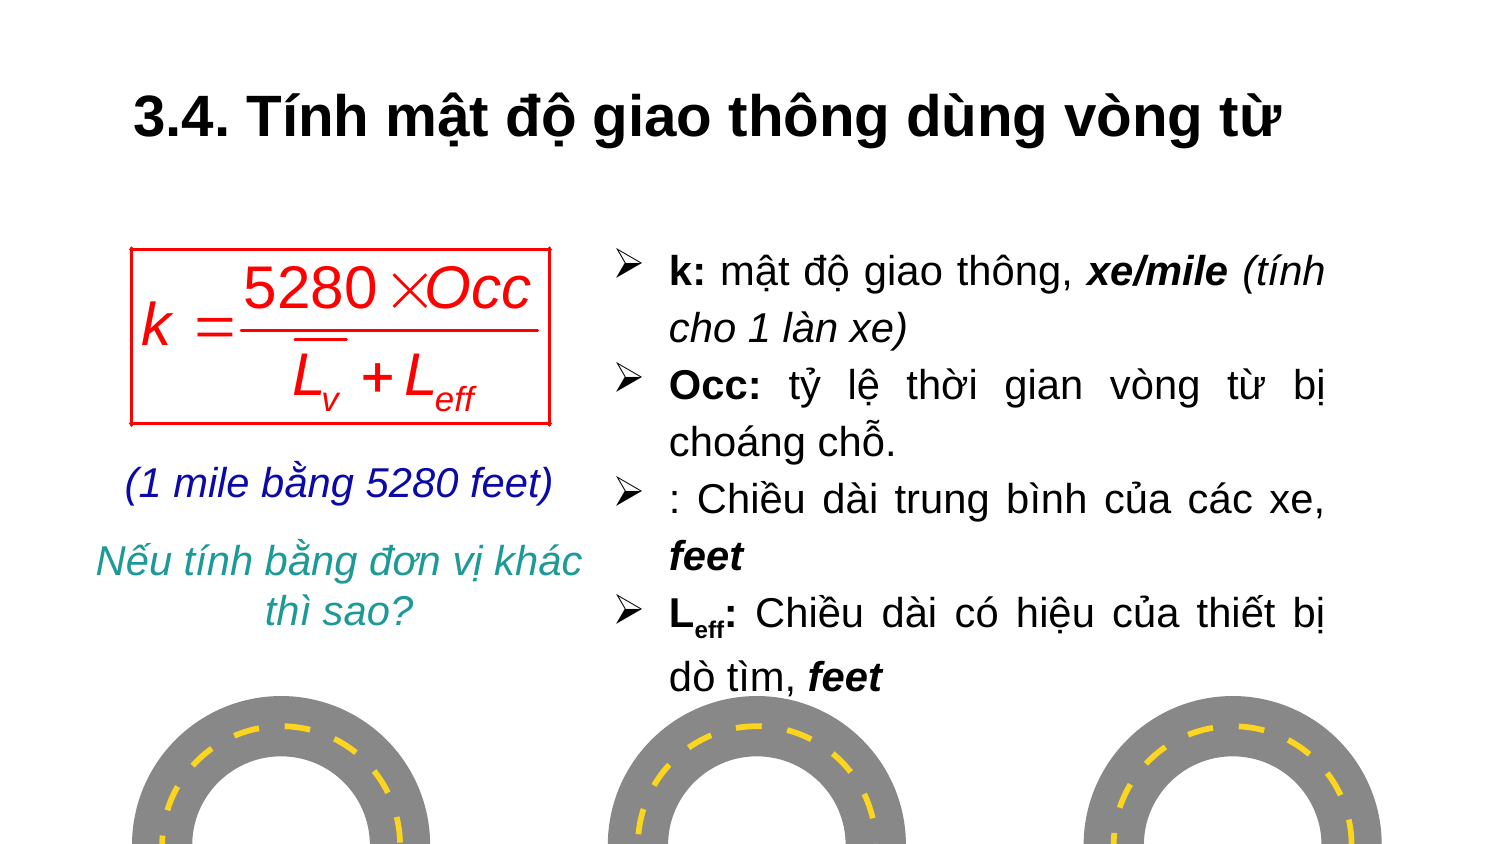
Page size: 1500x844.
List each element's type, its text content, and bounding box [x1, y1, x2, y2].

text_box (1 mile bằng 5280 feet) [109, 448, 569, 514]
text_box Nếu tính bằng đơn vị khác thì sao? [60, 526, 618, 642]
title 3.4. Tính mật độ giao thông dùng vòng từ [118, 66, 1382, 161]
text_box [121, 237, 561, 437]
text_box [131, 695, 1383, 844]
